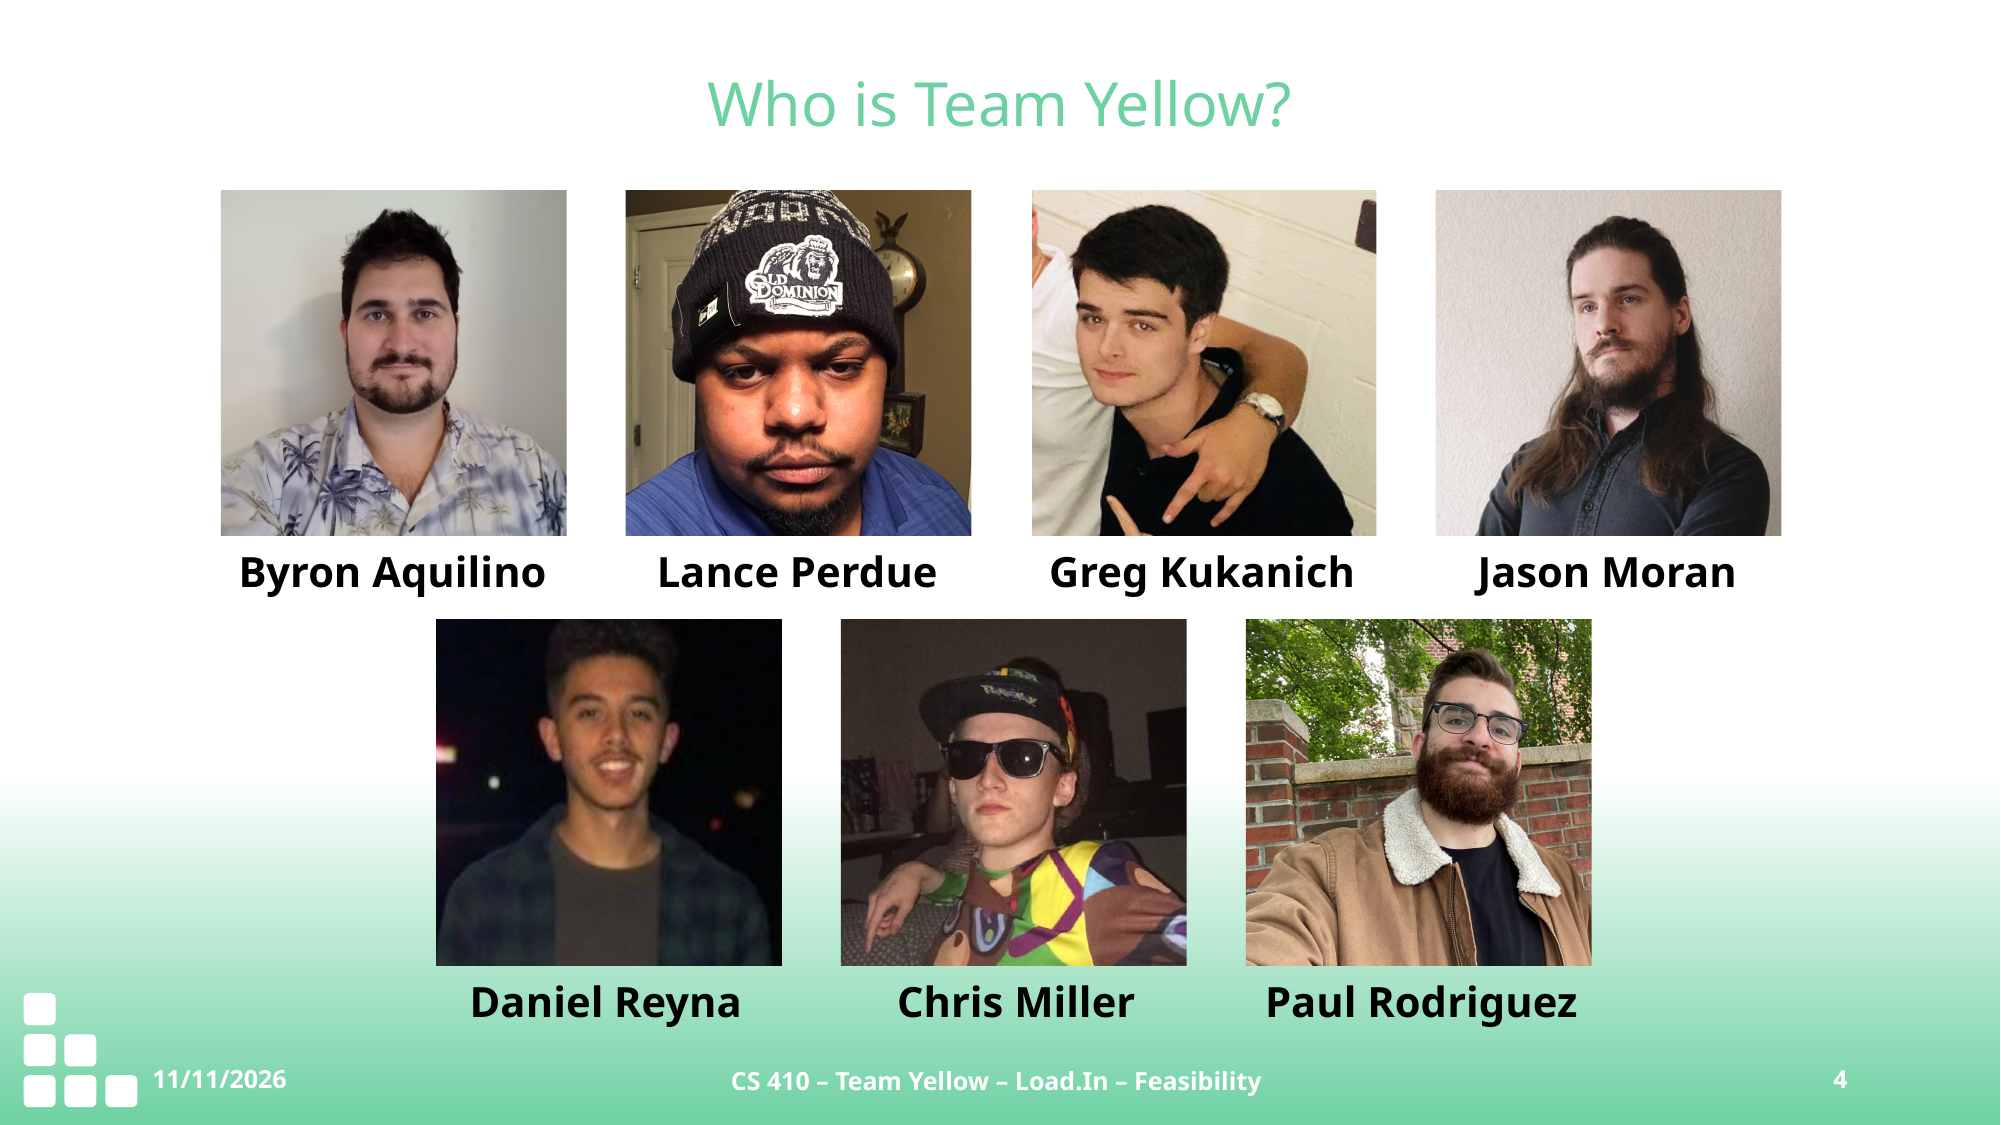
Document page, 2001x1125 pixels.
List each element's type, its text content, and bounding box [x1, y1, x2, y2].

text_box CS 410 – Team Yellow – Load.In – Feasibility [662, 1039, 1338, 1125]
text_box 10/08/2020 [137, 1035, 588, 1125]
text_box 4 [1412, 1035, 1863, 1125]
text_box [218, 189, 1782, 1034]
text_box Who is Team Yellow? [137, 59, 1863, 150]
